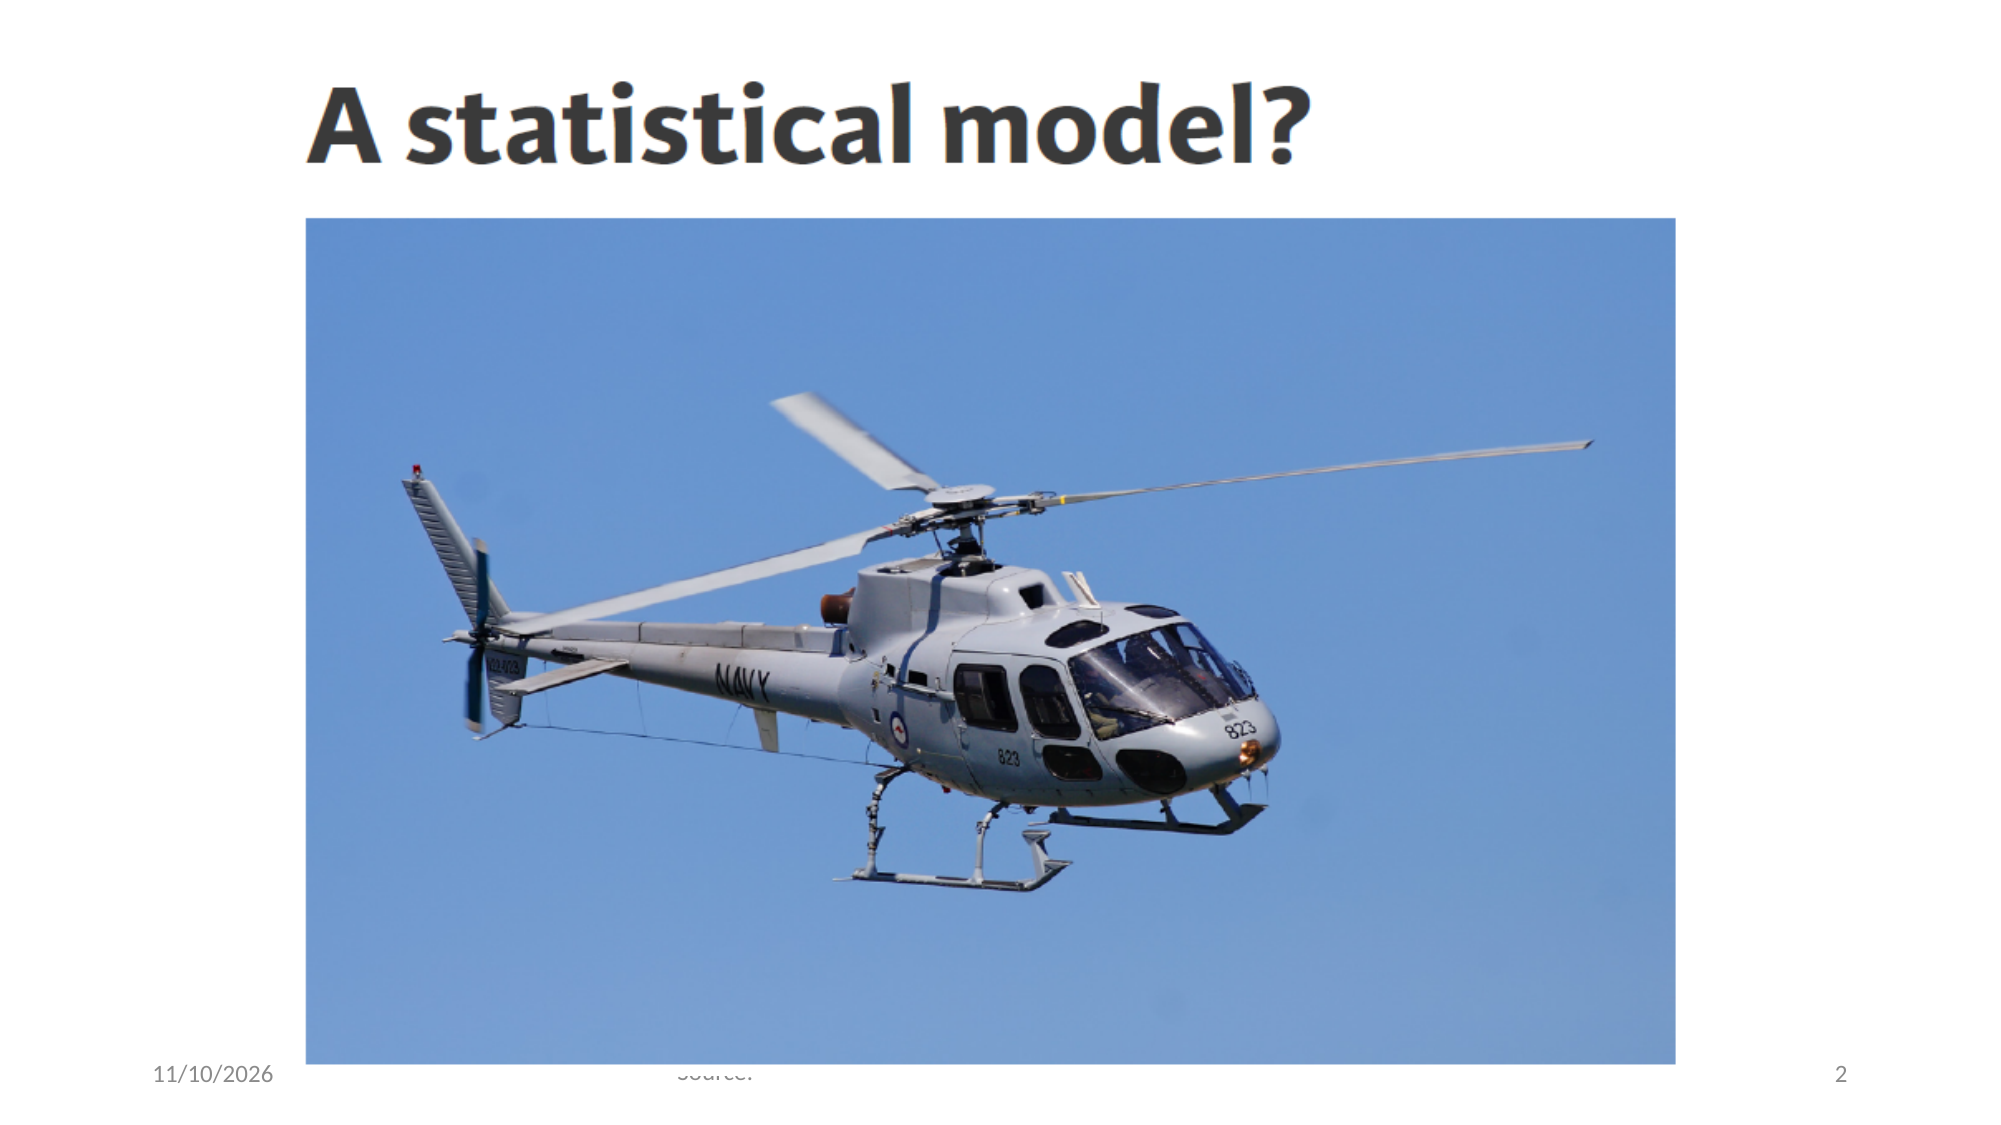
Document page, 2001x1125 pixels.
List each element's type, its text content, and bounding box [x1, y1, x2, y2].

picture [283, 74, 1780, 1076]
slide_number 2 [1412, 1042, 1863, 1103]
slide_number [137, 1042, 588, 1103]
footer Source: [662, 1076, 1338, 1100]
